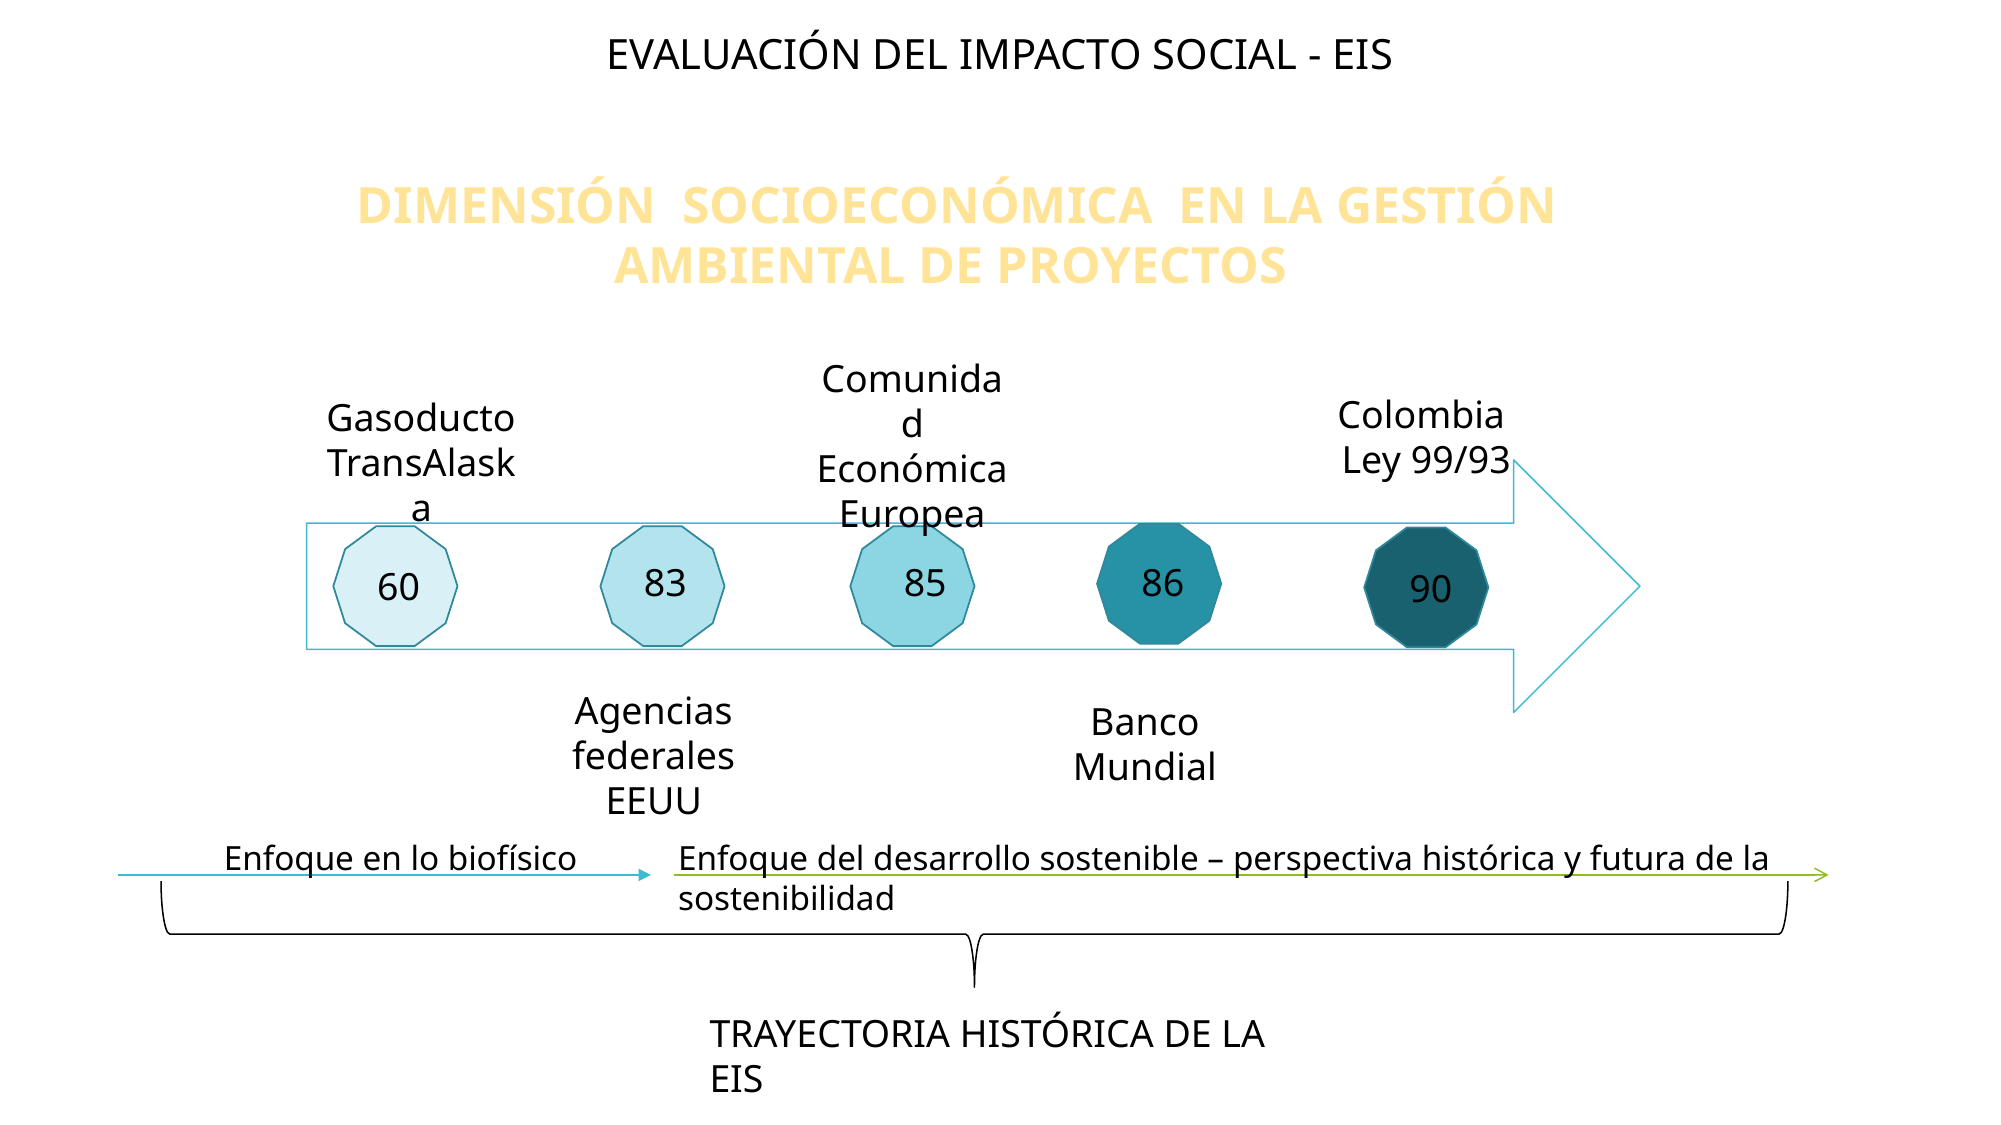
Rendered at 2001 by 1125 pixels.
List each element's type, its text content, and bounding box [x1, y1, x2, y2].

text_box EVALUACIÓN DEL IMPACTO SOCIAL - EIS [354, 20, 1646, 86]
text_box DIMENSIÓN SOCIOECONÓMICA EN LA GESTIÓN AMBIENTAL DE PROYECTOS [269, 165, 1645, 301]
text_box TRAYECTORIA HISTÓRICA DE LA EIS [694, 1002, 1333, 1107]
text_box [160, 886, 1789, 988]
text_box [118, 829, 1940, 886]
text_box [304, 347, 1641, 829]
